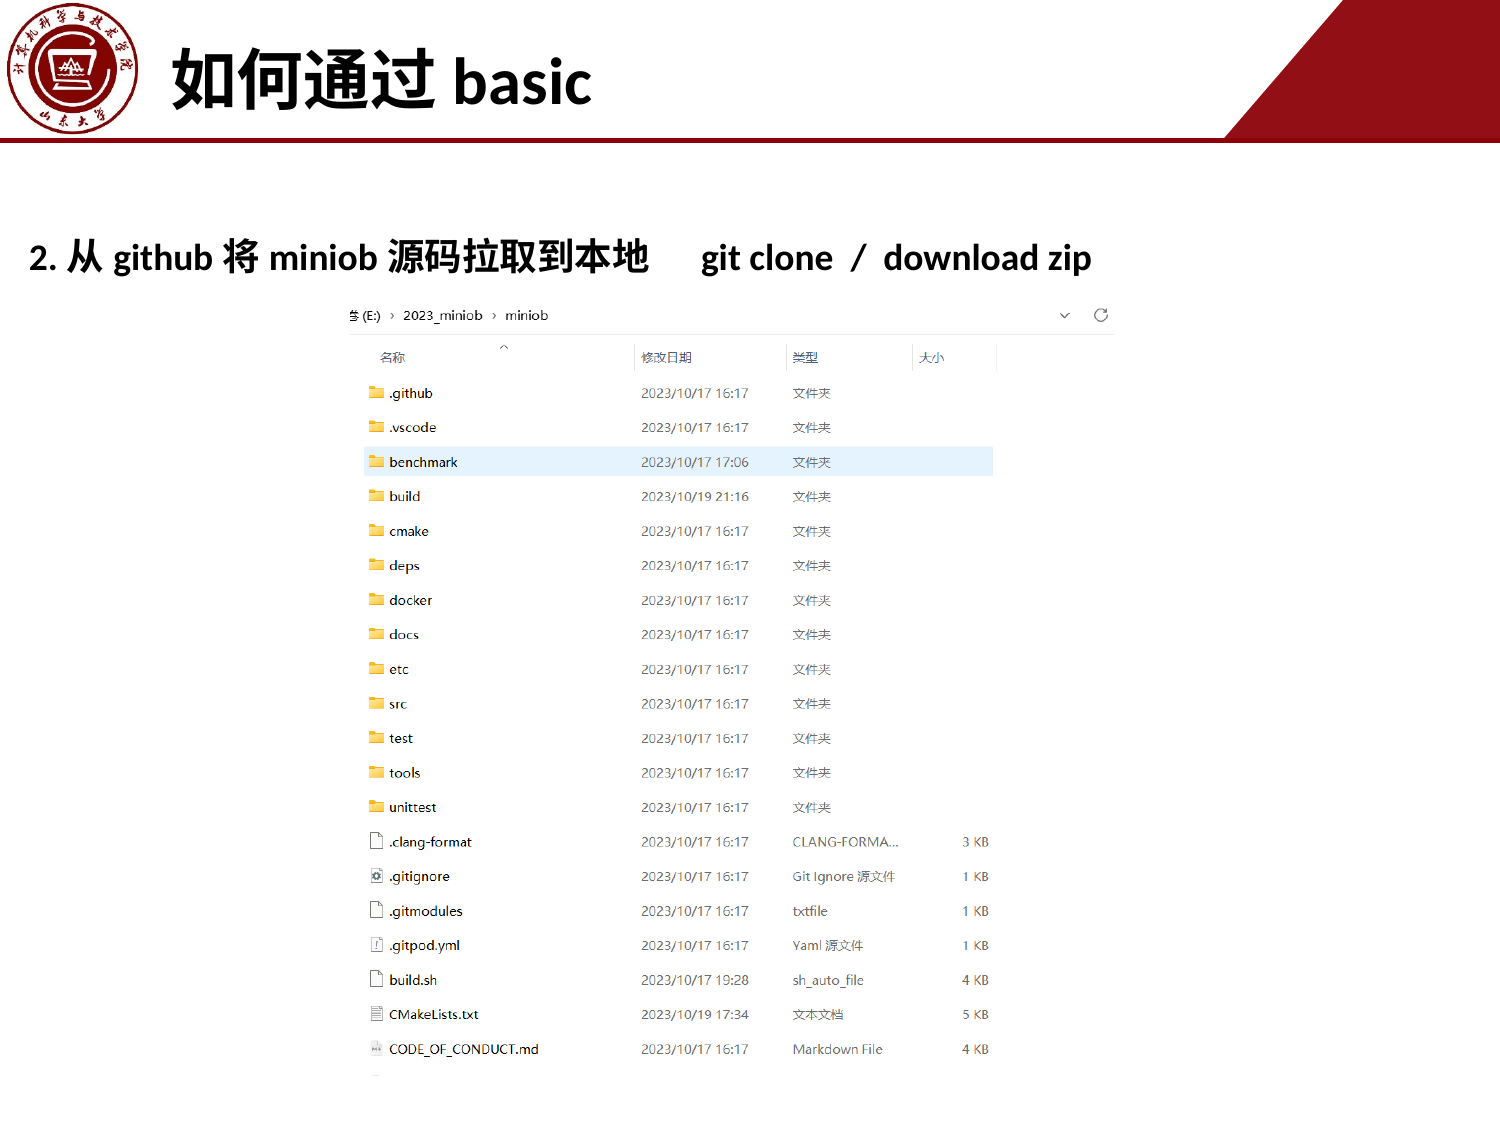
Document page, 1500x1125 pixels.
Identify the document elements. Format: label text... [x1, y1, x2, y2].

picture [0, 0, 142, 138]
text_box 如何通过basic [155, 40, 1449, 116]
text_box 2.从github将miniob源码拉取到本地 git clone / download zip [14, 202, 1500, 285]
picture [350, 303, 1114, 1076]
